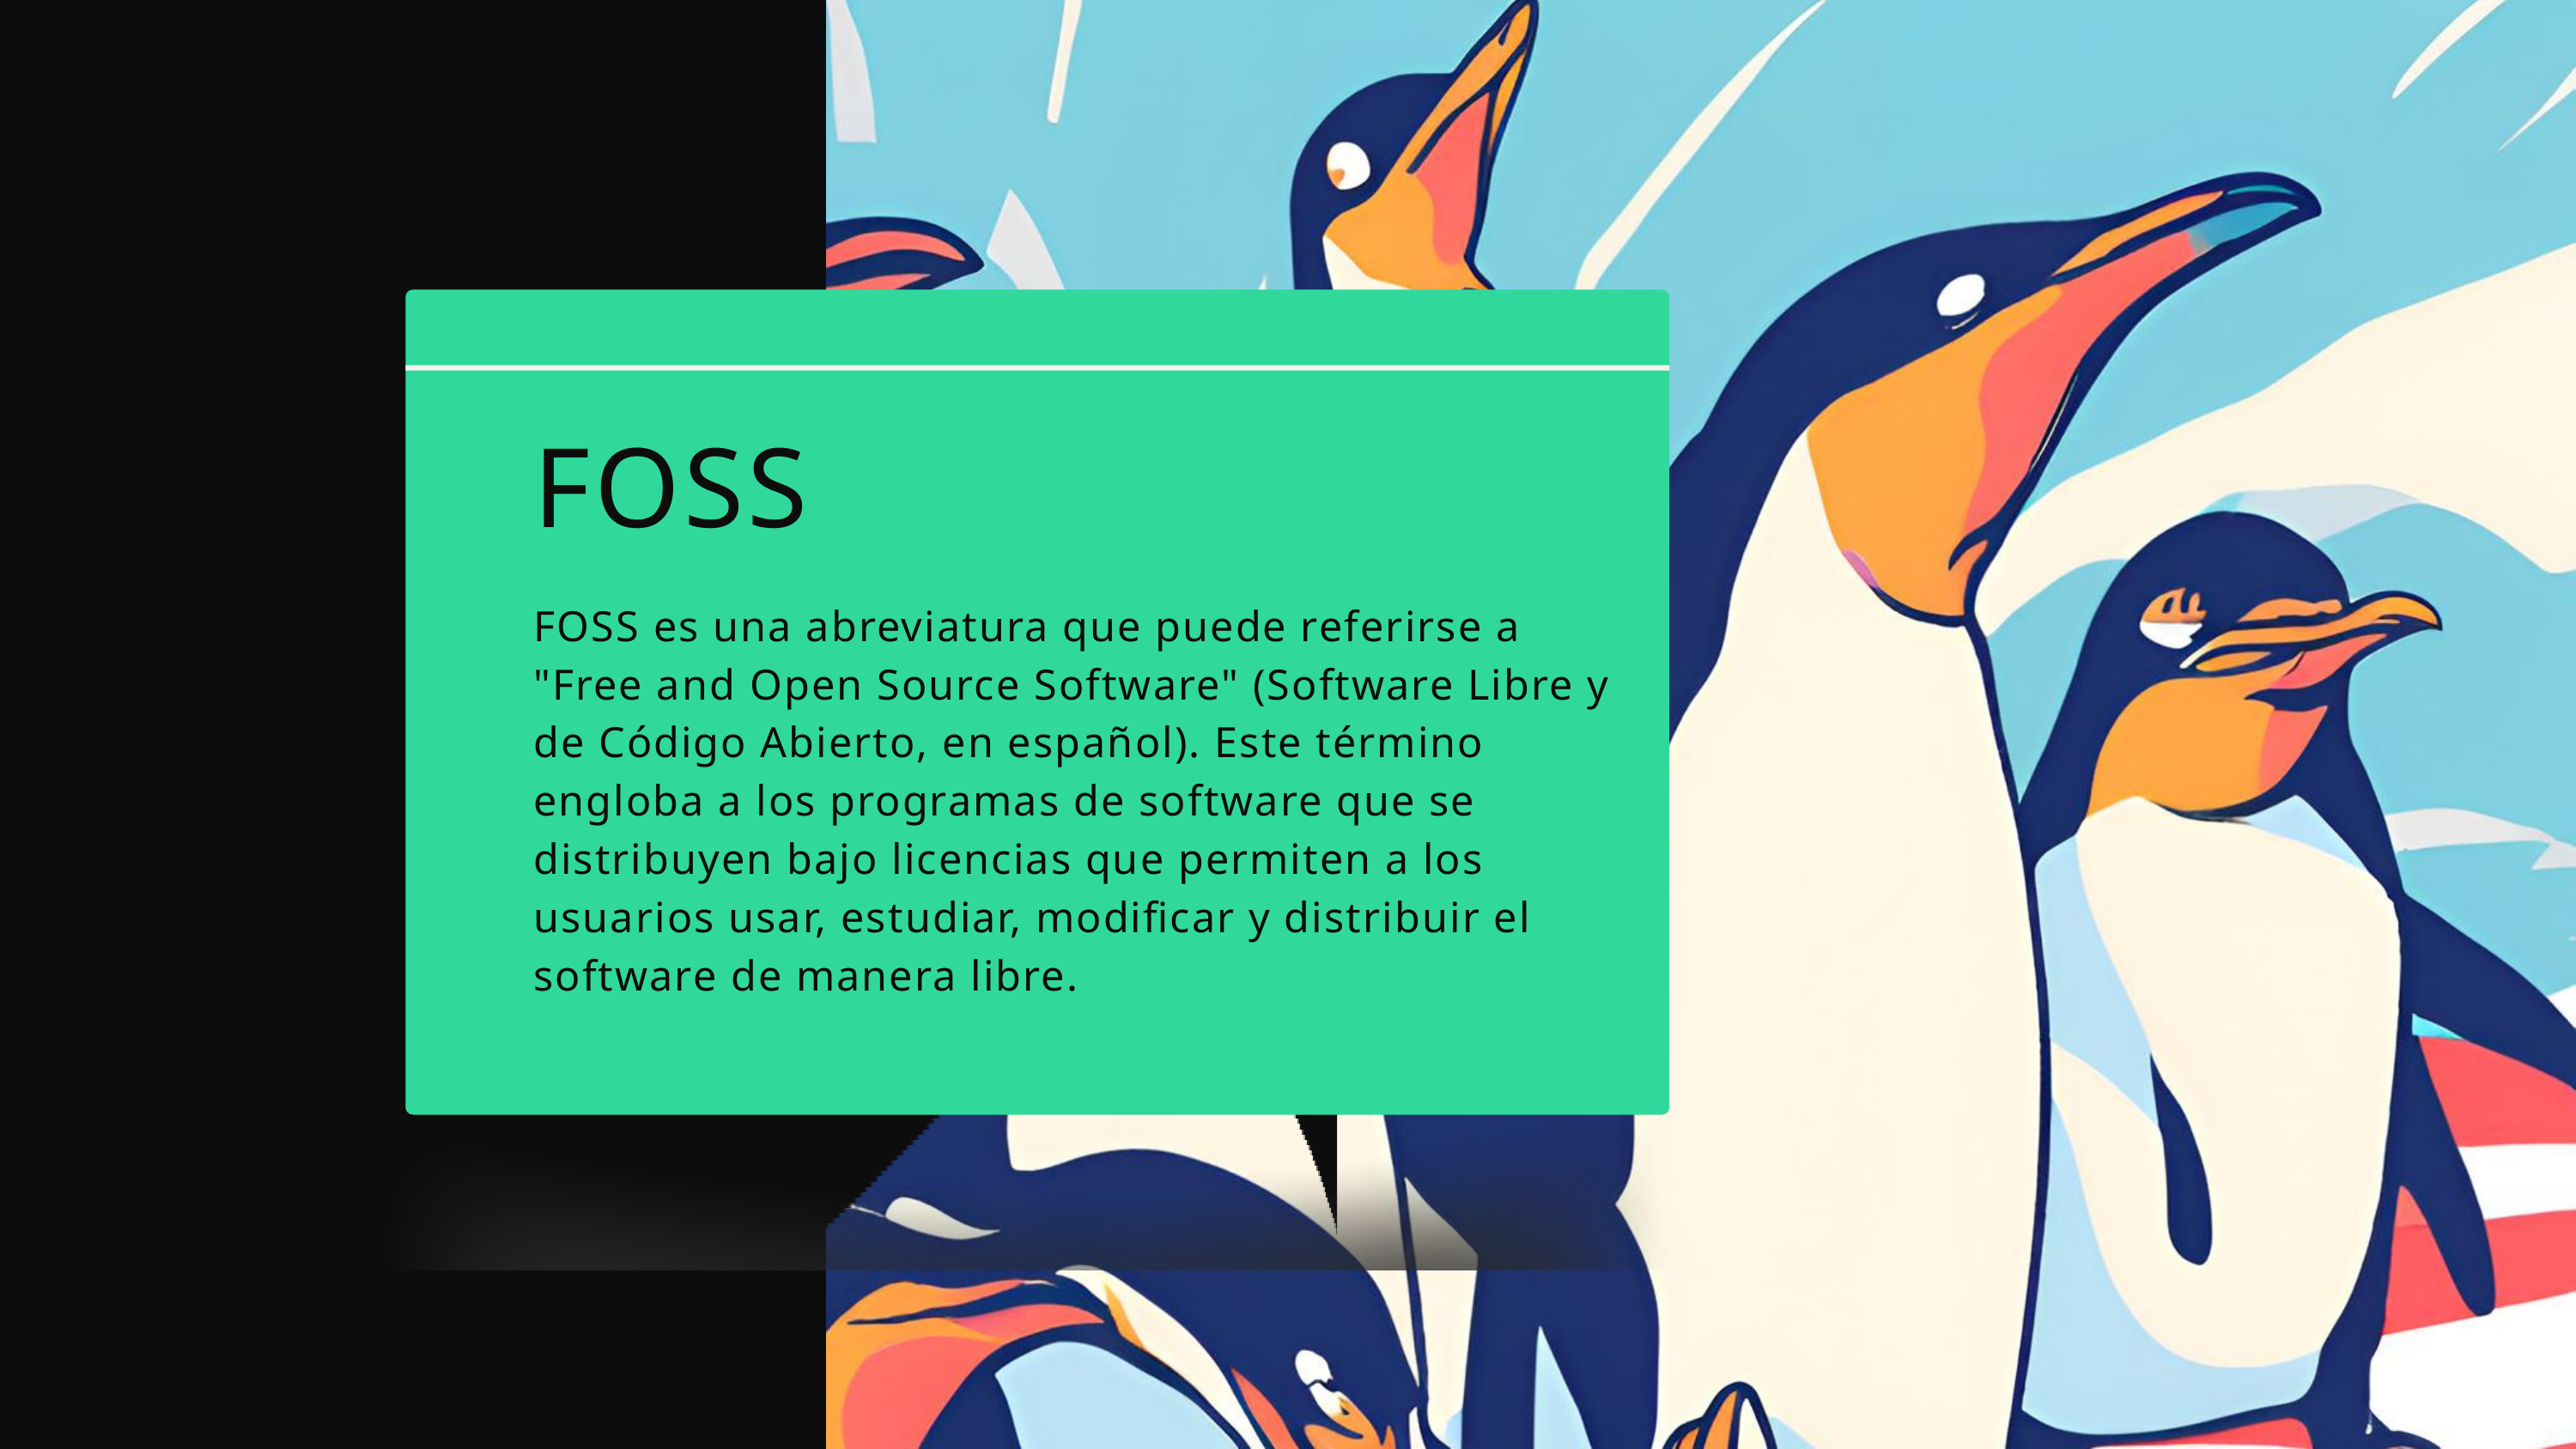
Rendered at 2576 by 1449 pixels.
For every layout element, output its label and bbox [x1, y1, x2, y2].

text_box [405, 289, 1670, 1115]
text_box [831, 1270, 1338, 1449]
text_box [0, 0, 827, 1449]
text_box [831, 1121, 1670, 1270]
text_box [1338, 0, 2576, 1449]
text_box [831, 0, 1338, 288]
